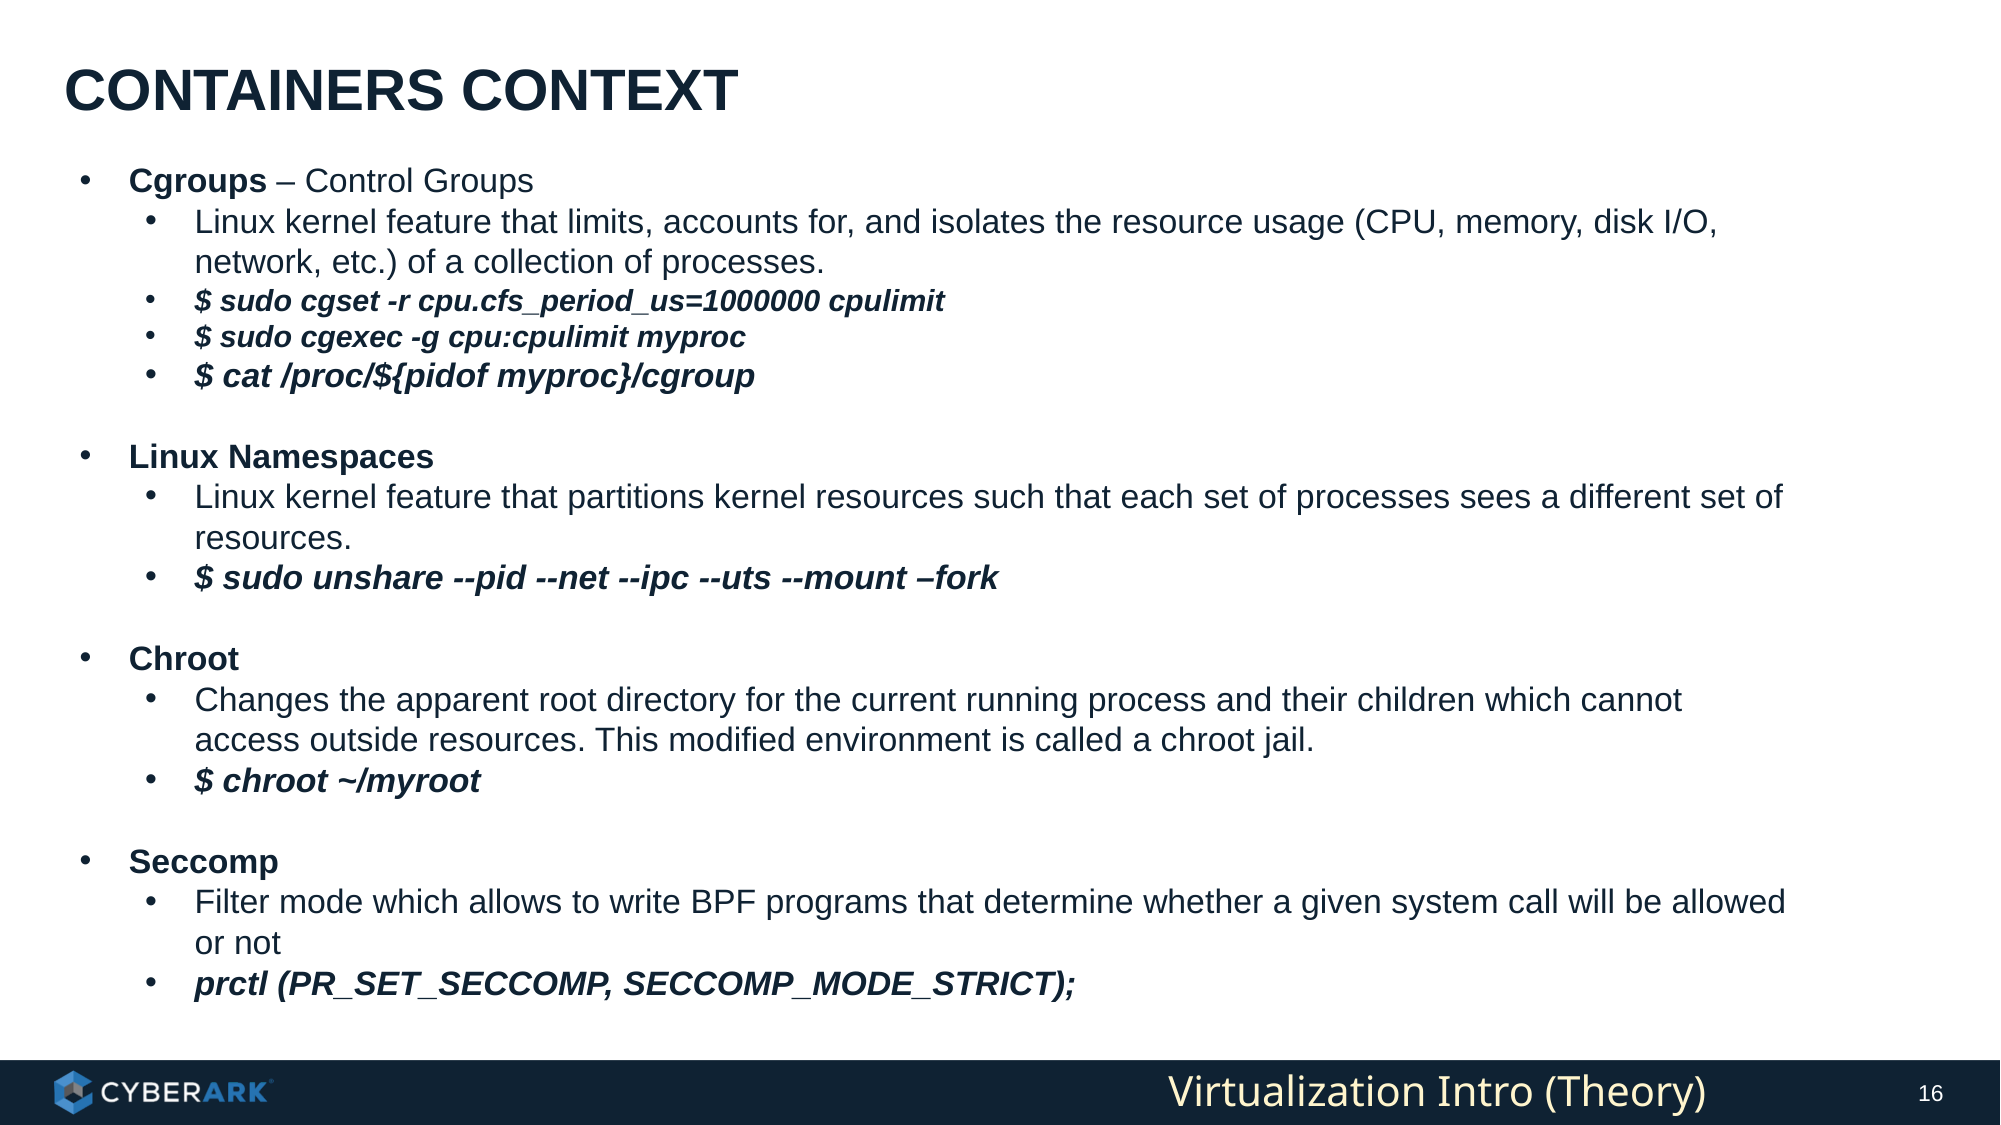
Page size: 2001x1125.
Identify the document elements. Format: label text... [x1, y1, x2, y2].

title CONTAINERS CONTEXT [64, 57, 1959, 124]
text_box Cgroups – Control Groups Linux kernel feature that limits, accounts for, and isolates the resource usage (CPU, memory, disk I/O, network, etc.) of a collection of processes. $ sudo cgset -r cpu.cfs_period_us=1000000 cpulimit $ sudo cgexec -g cpu:cpulimit myproc $ cat /proc/${pidof myproc}/cgroup Linux Namespaces Linux kernel feature that partitions kernel resources such that each set of processes sees a different set of resources. $ sudo unshare --pid --net --ipc --uts --mount –fork Chroot Changes the apparent root directory for the current running process and their children which cannot access outside resources. This modified environment is called a chroot jail. $ chroot ~/myroot Seccomp Filter mode which allows to write BPF programs that determine whether a given system call will be allowed or not prctl (PR_SET_SECCOMP, SECCOMP_MODE_STRICT); [64, 151, 1809, 1011]
picture [54, 1070, 274, 1115]
text_box Virtualization Intro (Theory) [1153, 1057, 2000, 1123]
